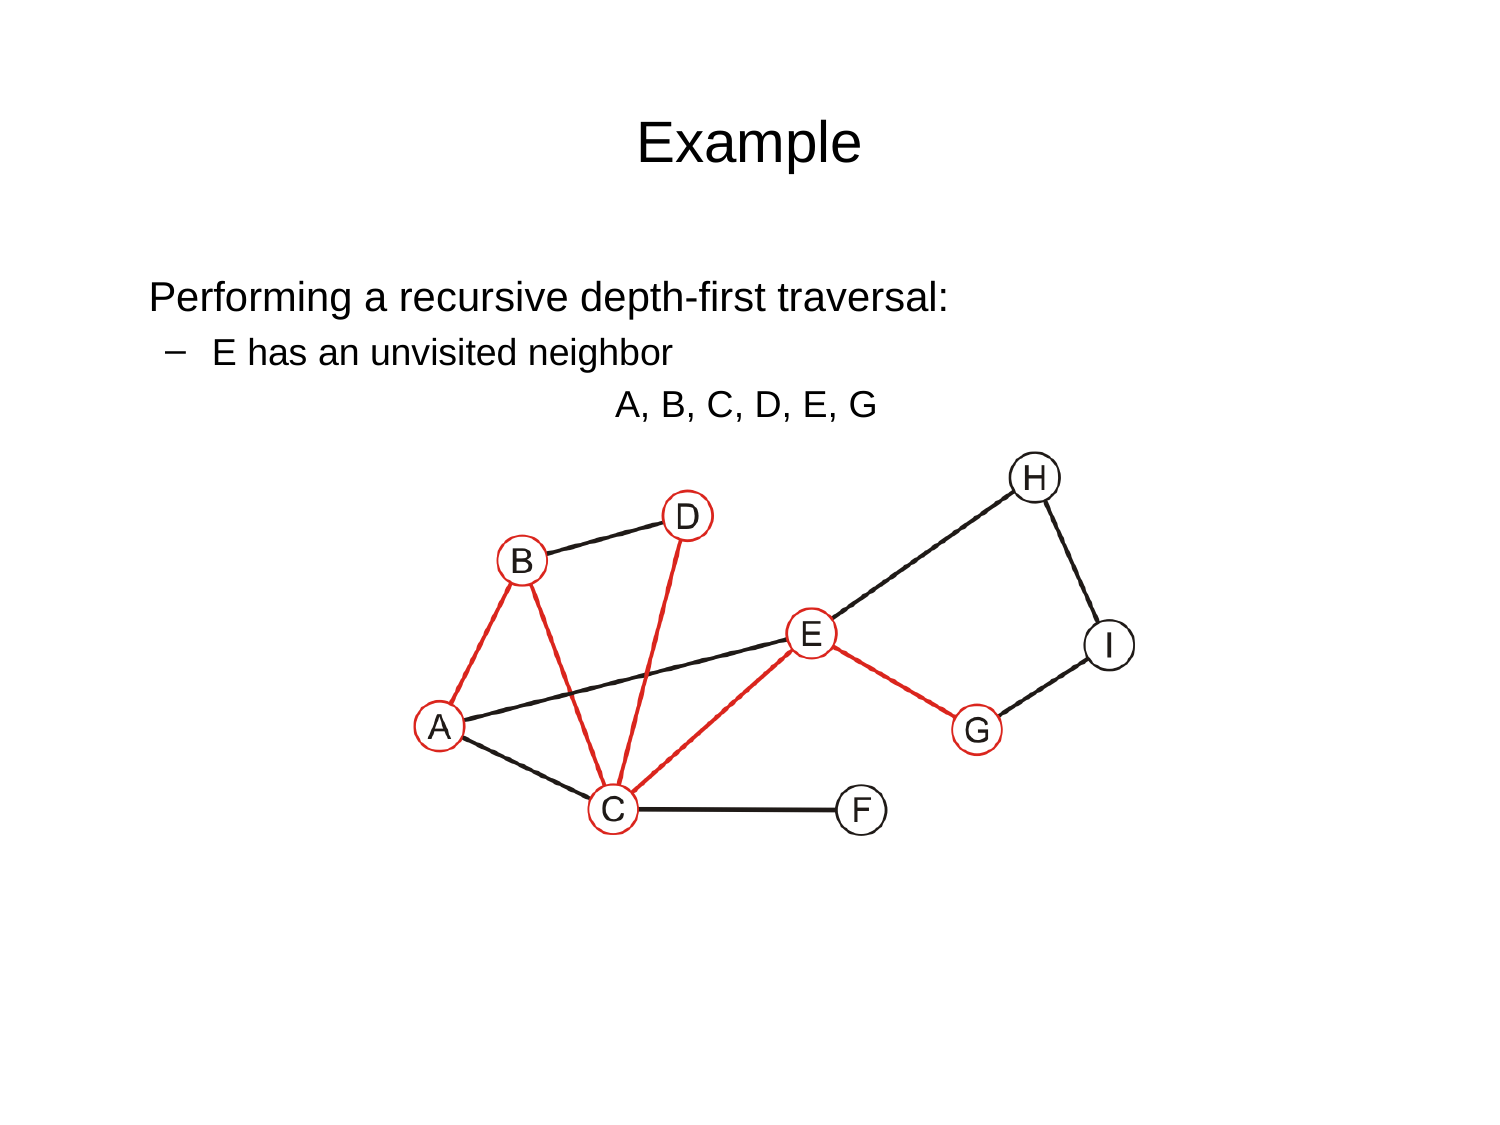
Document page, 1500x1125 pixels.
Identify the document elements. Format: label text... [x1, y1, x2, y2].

picture [405, 444, 1143, 842]
title Example [74, 44, 1426, 233]
list Performing a recursive depth-first traversal: E has an unvisited neighbor A, B, C, D, E, G [74, 262, 1426, 1006]
